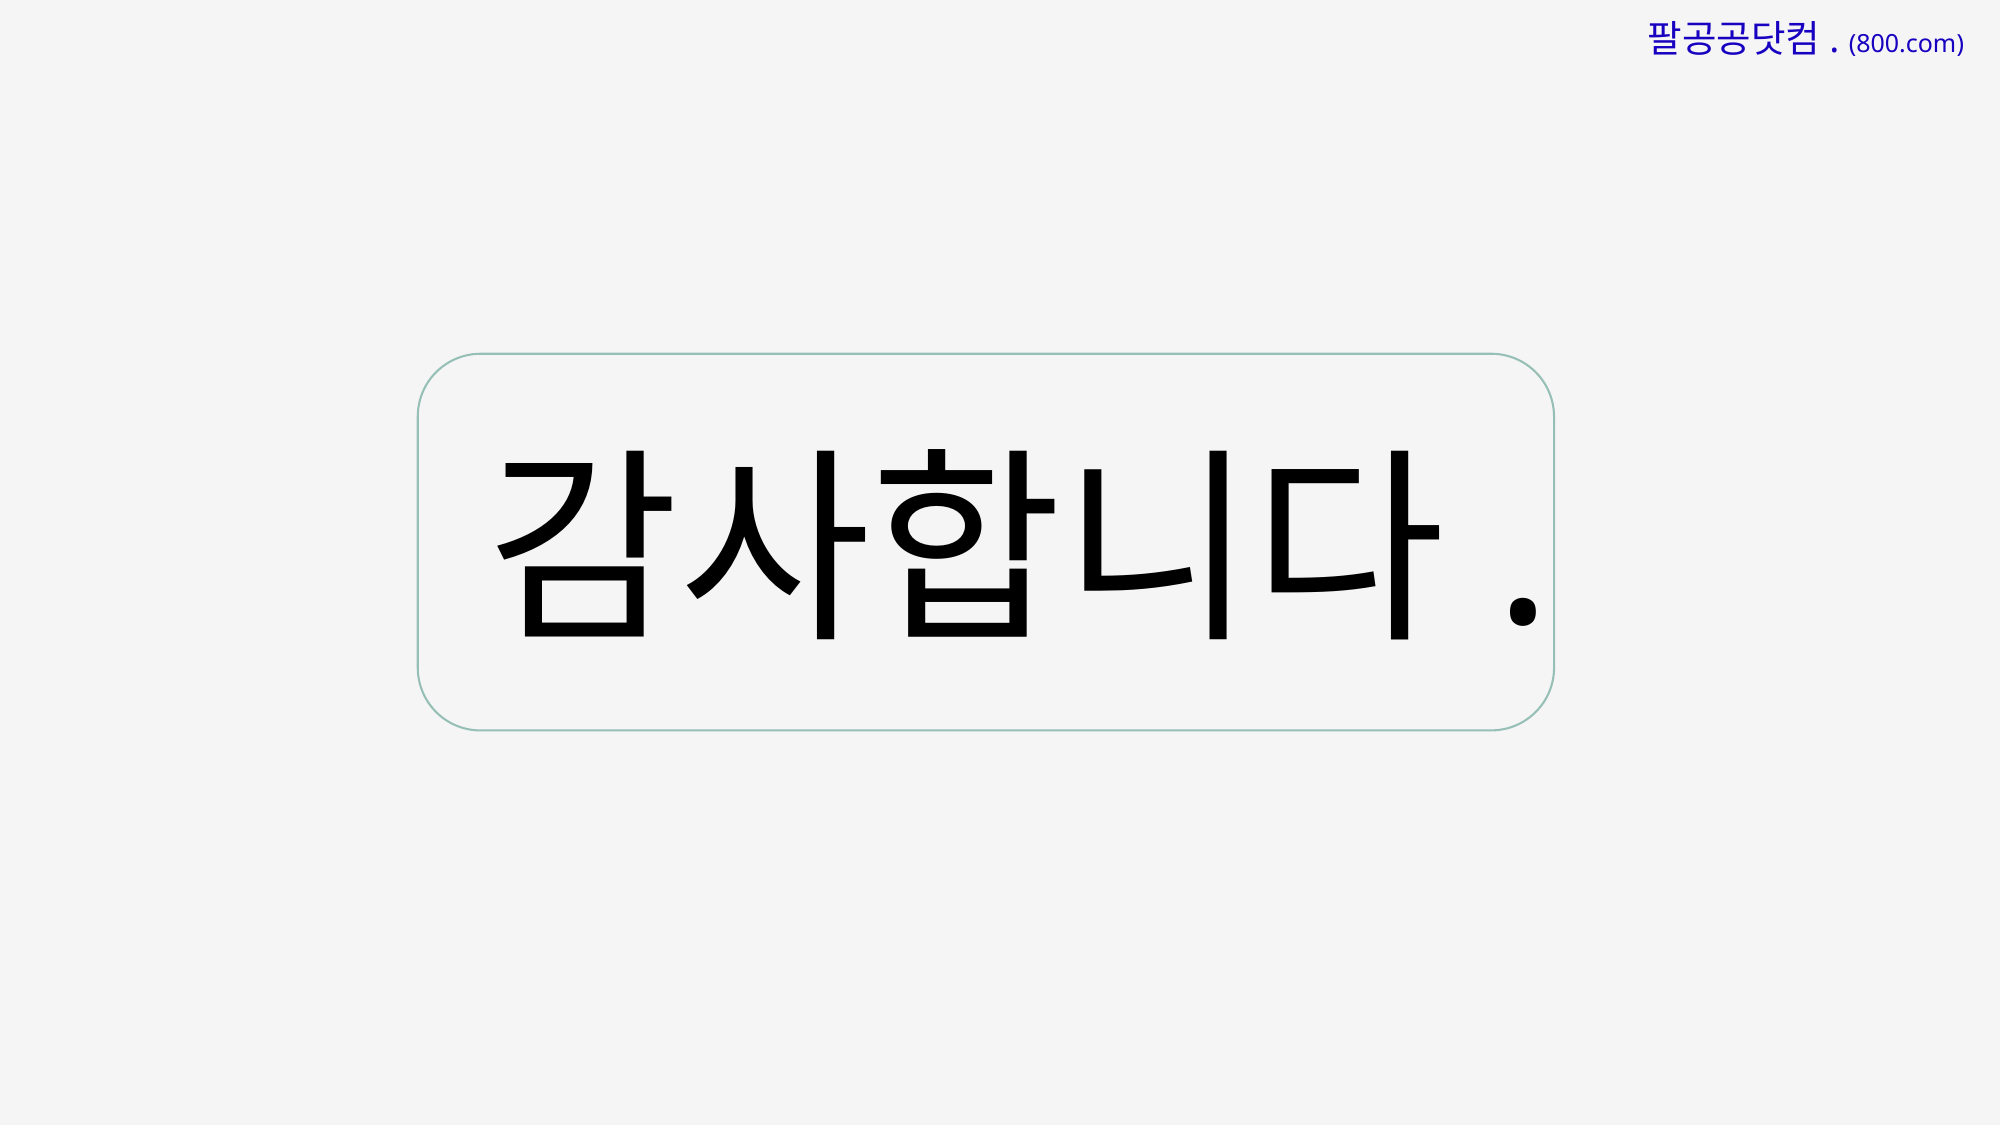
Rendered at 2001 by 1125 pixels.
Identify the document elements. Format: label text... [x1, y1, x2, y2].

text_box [417, 353, 1573, 731]
text_box 팔공공닷컴. (800.com) [1633, 7, 2000, 67]
